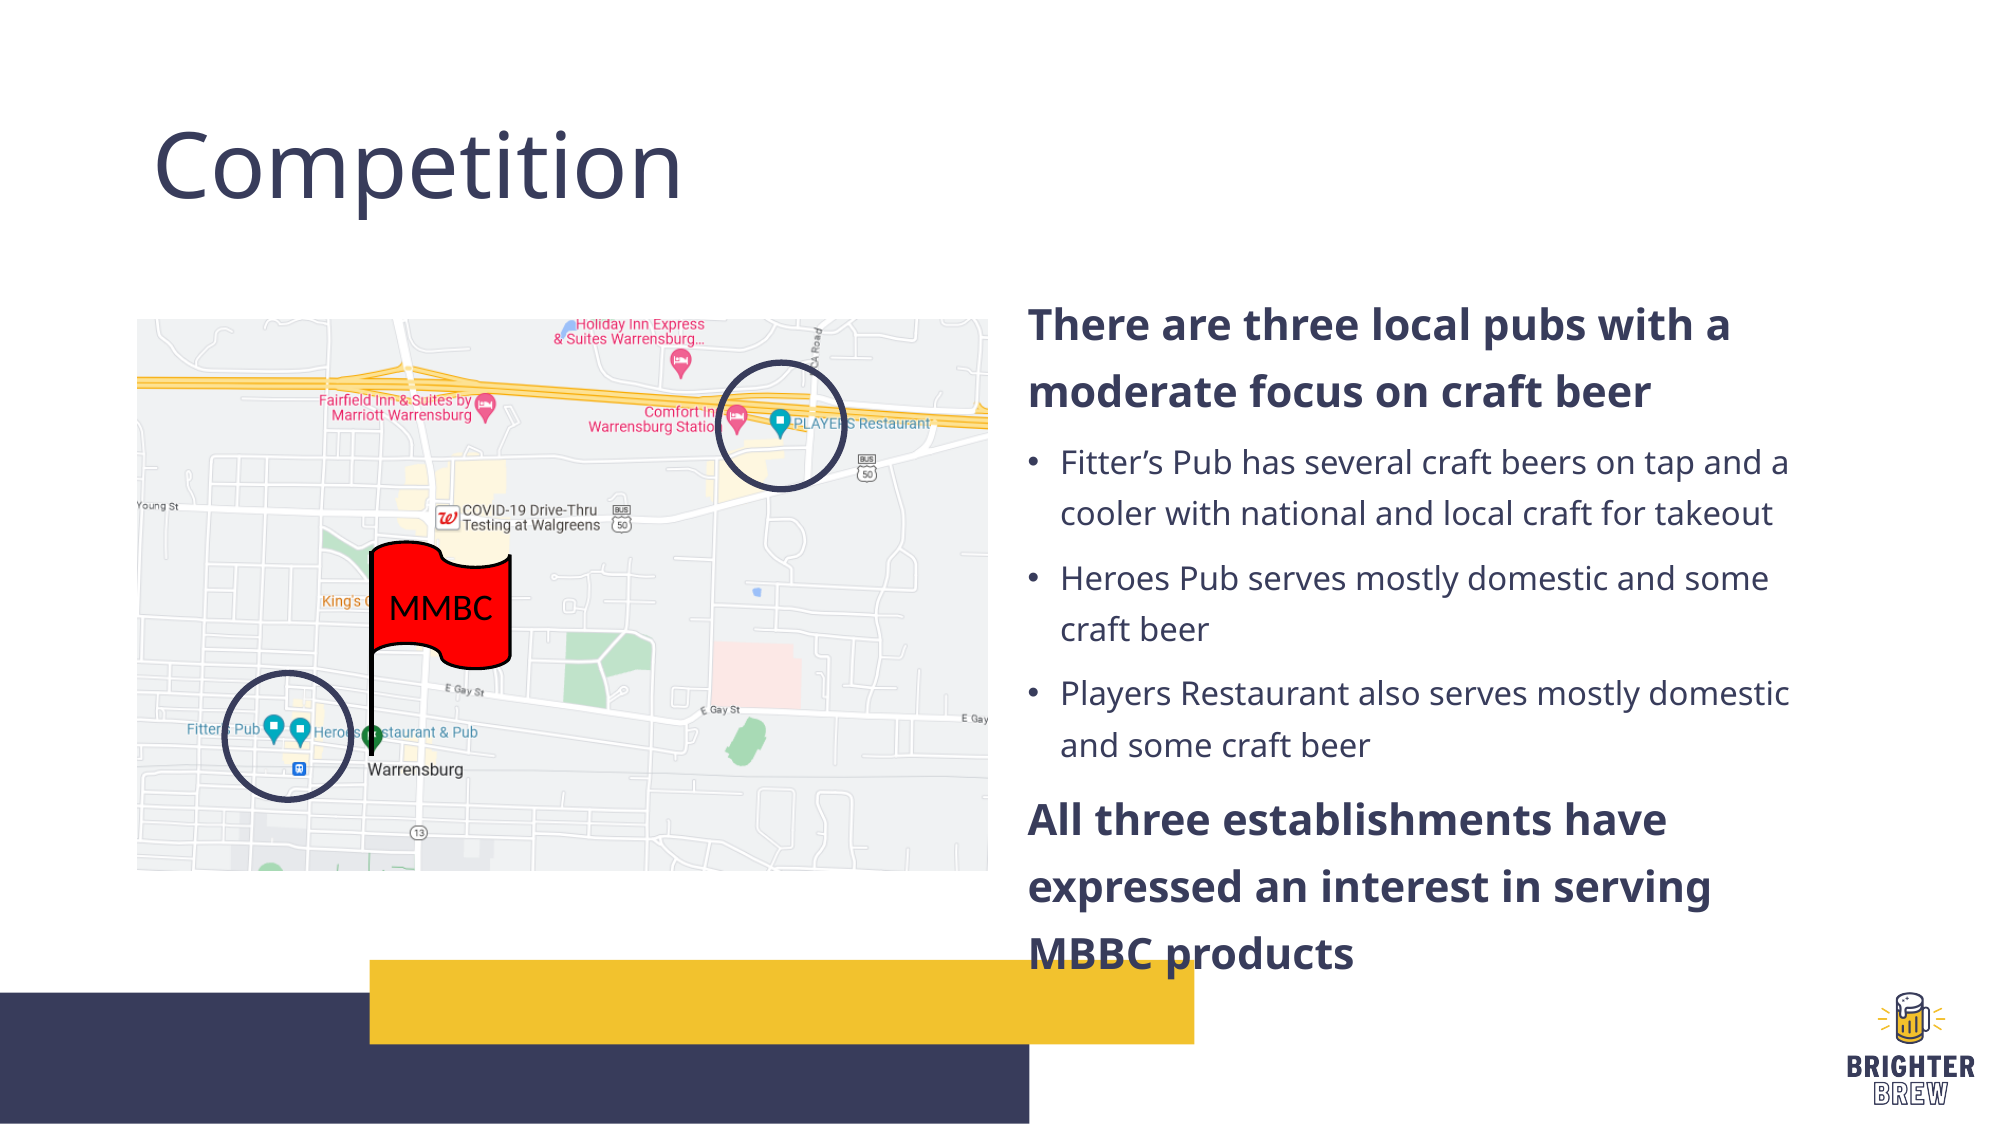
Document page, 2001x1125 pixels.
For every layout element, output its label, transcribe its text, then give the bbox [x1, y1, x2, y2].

picture [1842, 987, 1980, 1110]
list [137, 319, 988, 871]
title Competition [137, 59, 1863, 278]
list There are three local pubs with a moderate focus on craft beer Fitter’s Pub has several craft beers on tap and a cooler with national and local craft for takeout Heroes Pub serves mostly domestic and some craft beer Players Restaurant also serves mostly domestic and some craft beer All three establishments have expressed an interest in serving MBBC products [1012, 274, 1863, 989]
